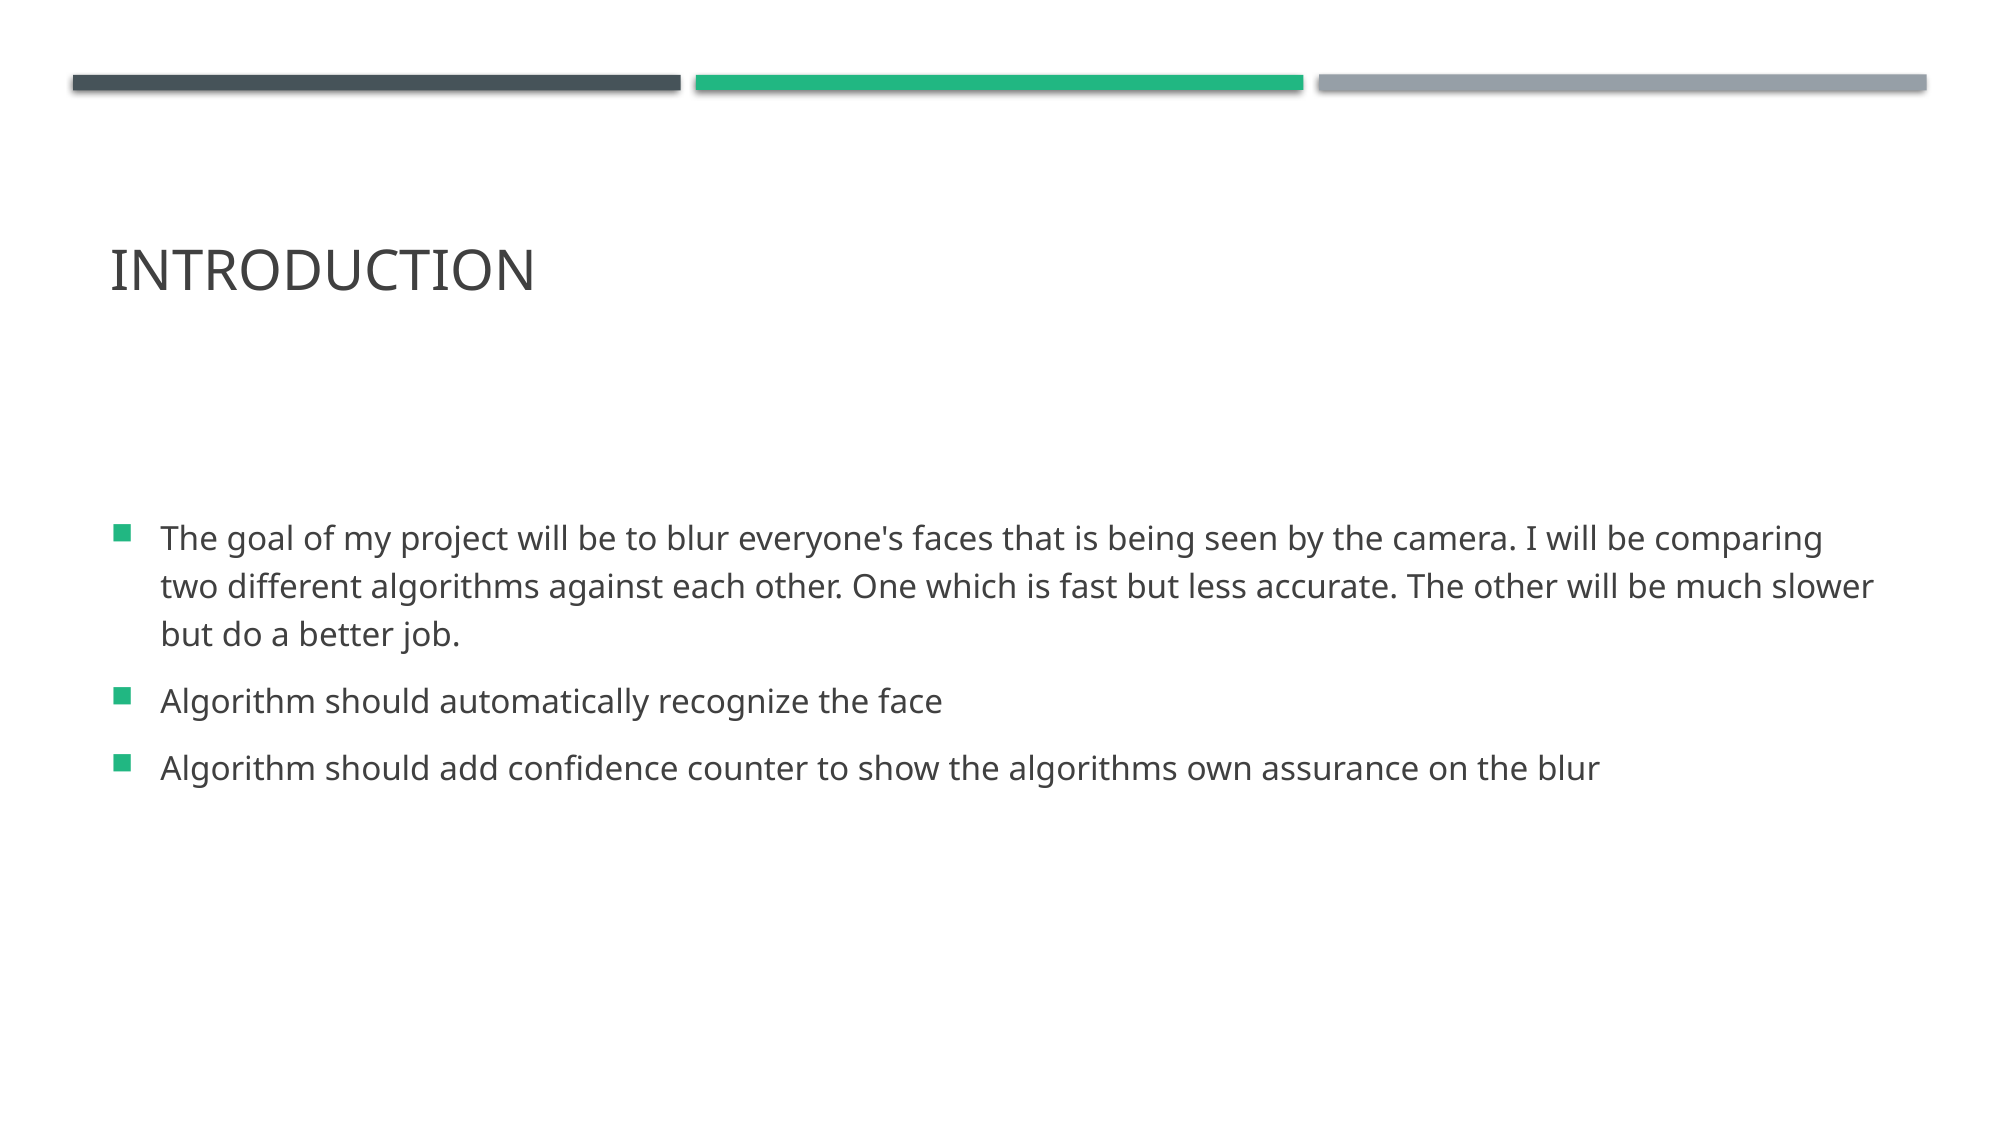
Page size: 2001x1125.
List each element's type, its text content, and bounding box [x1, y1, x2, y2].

list The goal of my project will be to blur everyone's faces that is being seen by the camera. I will be comparing two different algorithms against each other. One which is fast but less accurate. The other will be much slower but do a better job. Algorithm should automatically recognize the face Algorithm should add confidence counter to show the algorithms own assurance on the blur [95, 383, 1905, 981]
title Introduction [95, 115, 1905, 311]
